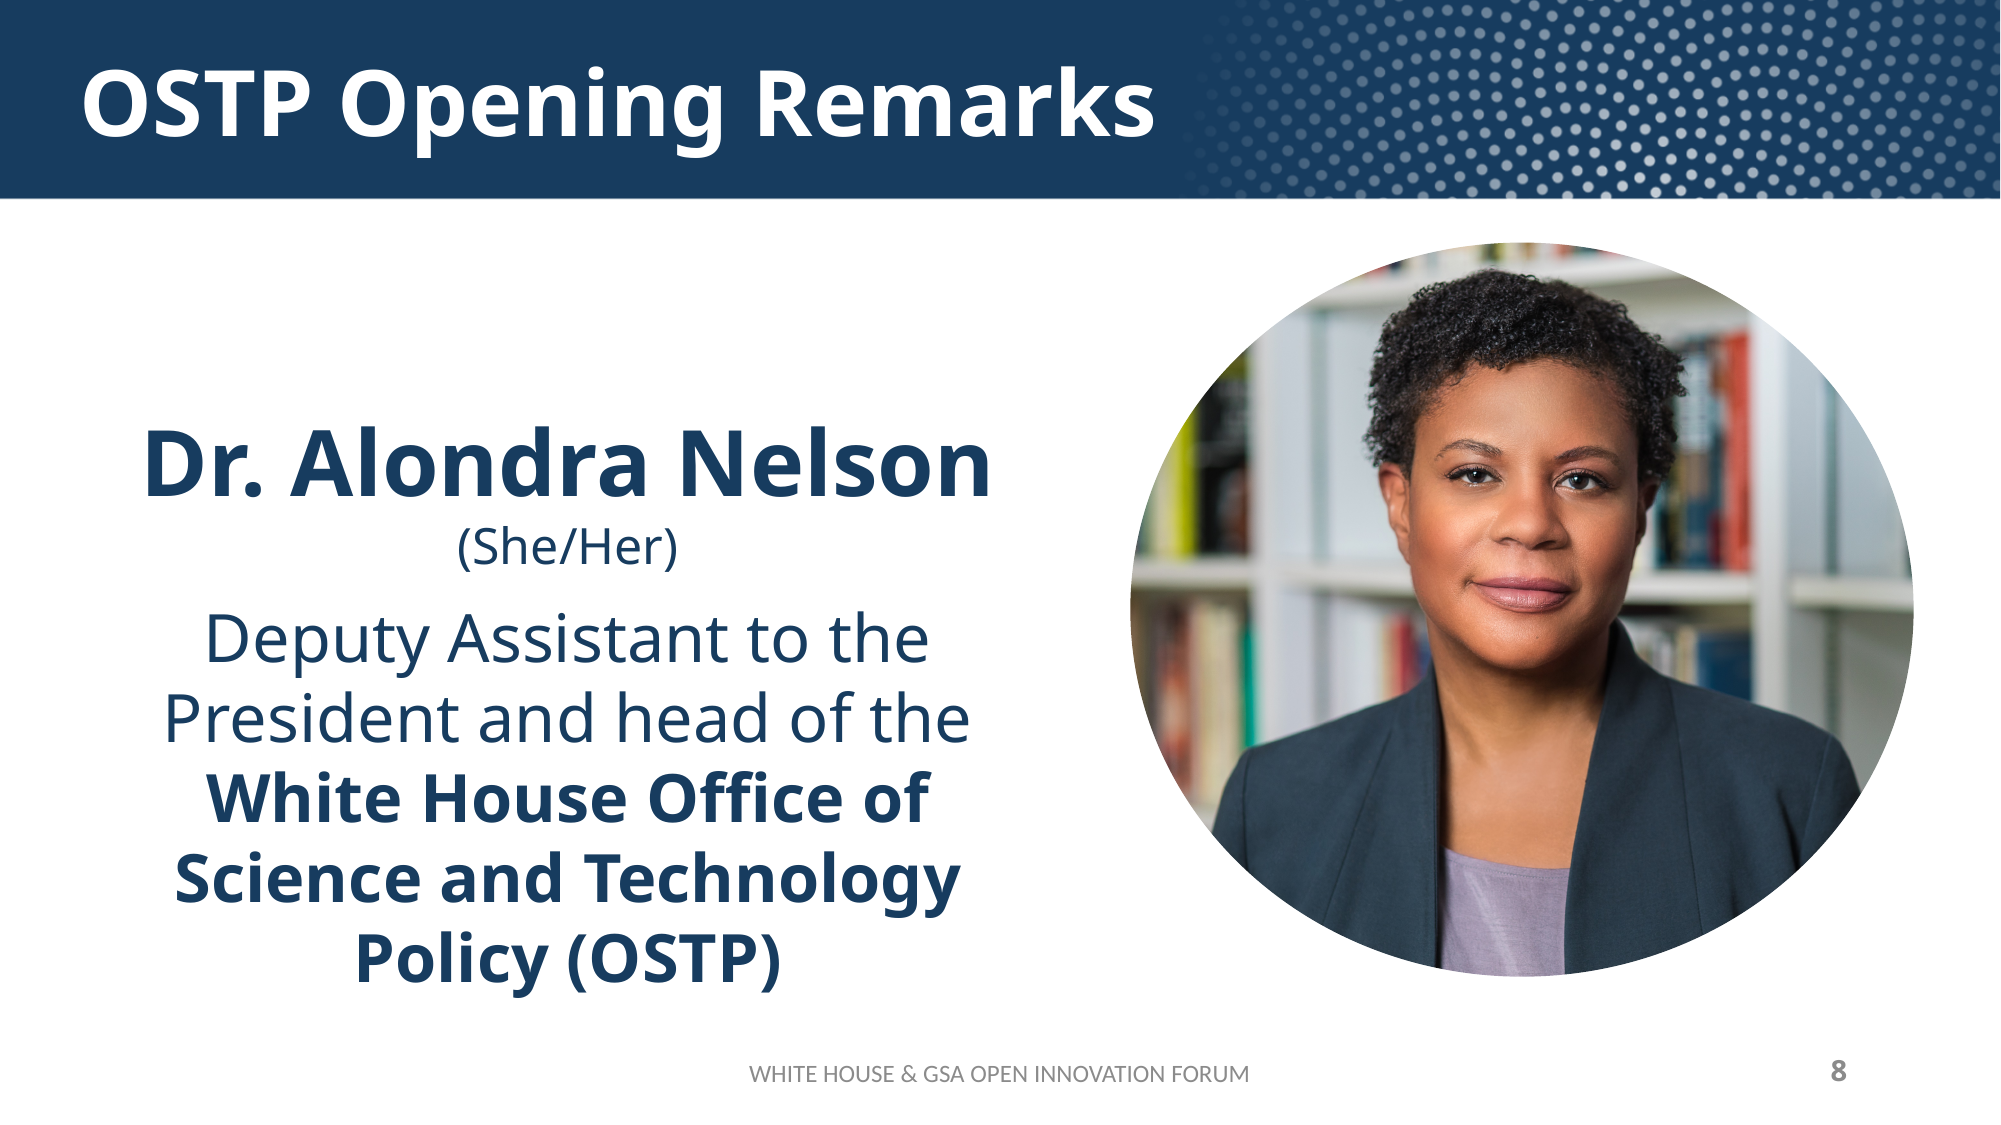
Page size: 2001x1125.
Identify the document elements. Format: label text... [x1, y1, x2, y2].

text_box Dr. Alondra Nelson (She/Her) Deputy Assistant to the President and head of the White House Office of Science and Technology Policy (OSTP) [86, 397, 1050, 878]
slide_number 8 [1412, 1042, 1863, 1103]
footer WHITE HOUSE & GSA OPEN INNOVATION FORUM [662, 1042, 1338, 1103]
title OSTP Opening Remarks [64, 49, 1294, 157]
picture [0, 0, 2001, 1125]
